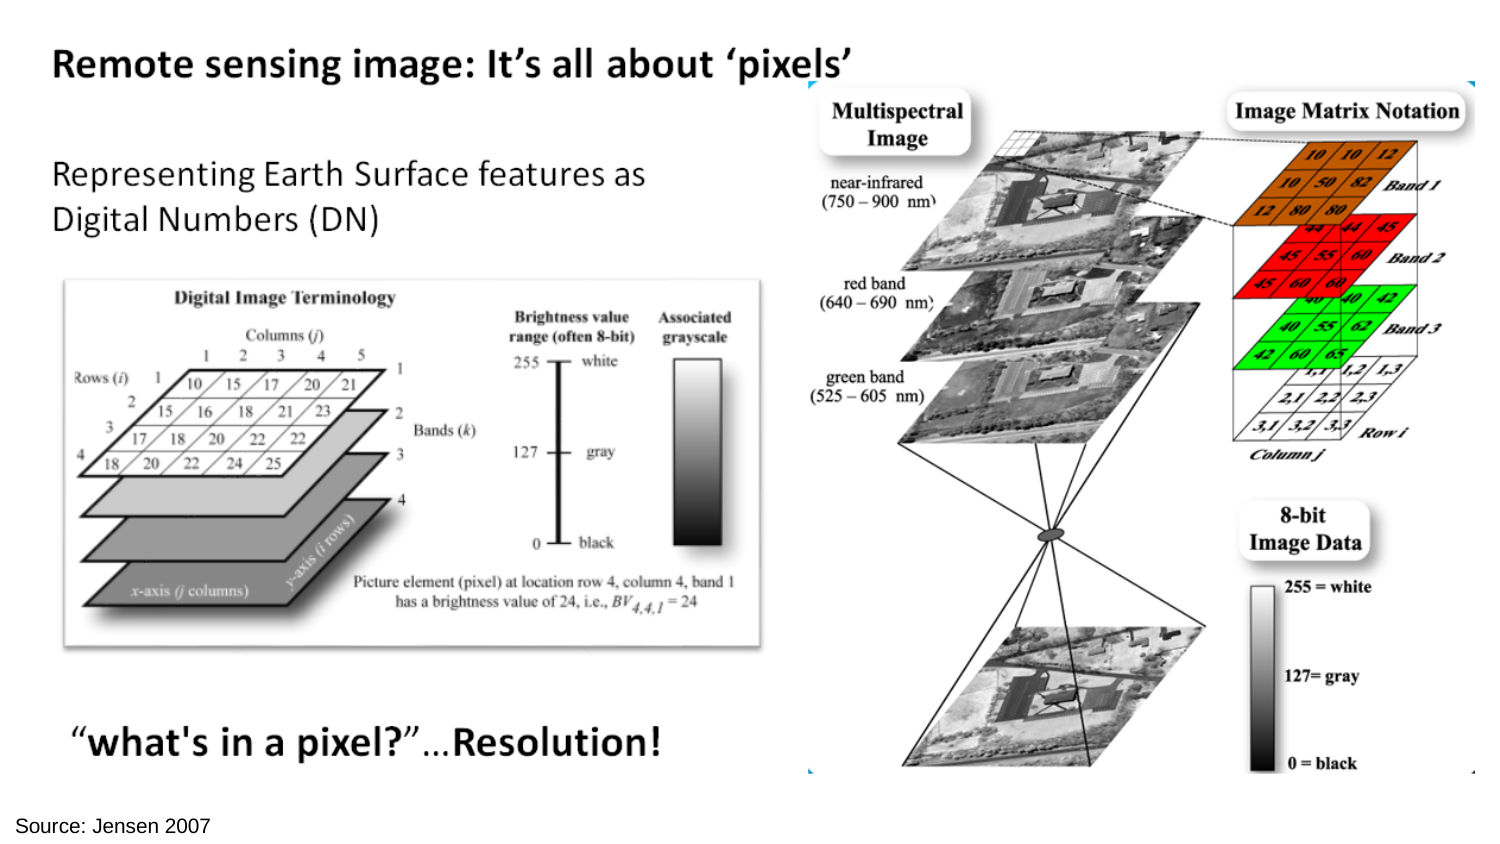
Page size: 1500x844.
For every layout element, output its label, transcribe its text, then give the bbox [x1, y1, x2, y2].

text_box Source: Jensen 2007 [0, 797, 370, 844]
picture [24, 24, 1476, 794]
